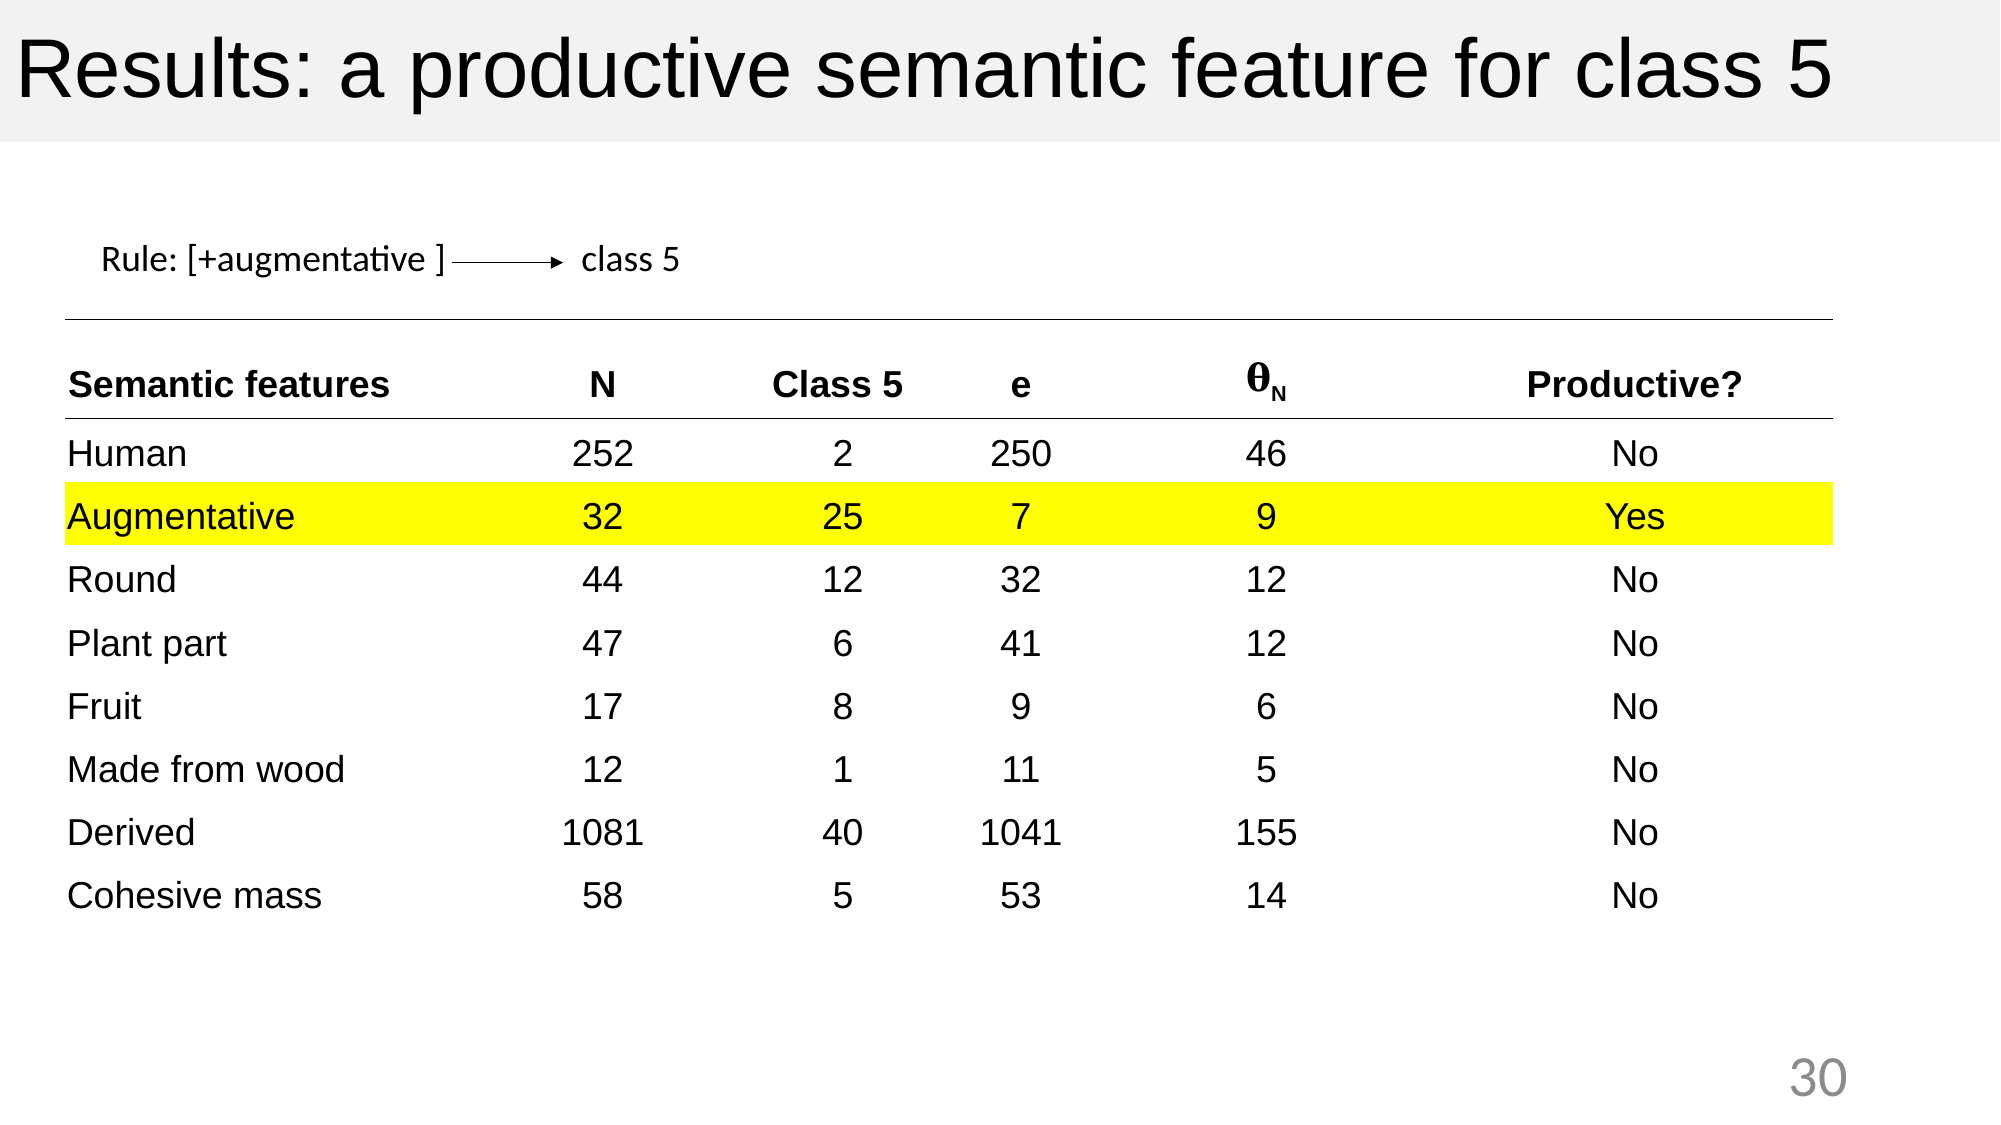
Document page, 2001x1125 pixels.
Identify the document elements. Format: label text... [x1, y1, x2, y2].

table_cell No [1438, 545, 1833, 608]
table_cell No [1438, 735, 1833, 798]
table_cell 12 [1095, 545, 1438, 608]
table_cell 25 [739, 482, 947, 545]
table_header e [947, 320, 1095, 418]
table_cell 155 [1095, 798, 1438, 861]
table_cell No [1438, 419, 1833, 482]
slide_number 30 [1412, 1042, 1863, 1103]
table_cell Yes [1438, 482, 1833, 545]
table_cell 6 [739, 608, 947, 672]
table_cell 8 [739, 672, 947, 735]
table_header Semantic features [65, 320, 467, 418]
table_header N [467, 320, 739, 418]
table_cell 9 [1095, 482, 1438, 545]
table_cell 53 [947, 861, 1095, 924]
table_header Class 5 [739, 320, 947, 418]
table_cell 6 [1095, 672, 1438, 735]
table_cell 11 [947, 735, 1095, 798]
table_cell Cohesive mass [65, 861, 467, 924]
table_cell 12 [1095, 608, 1438, 672]
table_cell 32 [947, 545, 1095, 608]
text_box Results: a productive semantic feature for class 5 [0, 0, 2000, 143]
table_cell 2 [739, 419, 947, 482]
table_cell Fruit [65, 672, 467, 735]
table_cell 17 [467, 672, 739, 735]
table_cell 40 [739, 798, 947, 861]
table_cell 32 [467, 482, 739, 545]
text_box Rule: [+augmentative ] class 5 [86, 226, 697, 287]
table_cell No [1438, 672, 1833, 735]
table_cell 9 [947, 672, 1095, 735]
table_cell 252 [467, 419, 739, 482]
table_cell Augmentative [65, 482, 467, 545]
table_cell 12 [467, 735, 739, 798]
table_cell 1081 [467, 798, 739, 861]
table_cell Made from wood [65, 735, 467, 798]
table_cell No [1438, 861, 1833, 924]
table_cell Round [65, 545, 467, 608]
table_cell 44 [467, 545, 739, 608]
table_header 𝛉N [1095, 320, 1438, 418]
table_cell 7 [947, 482, 1095, 545]
table_cell 41 [947, 608, 1095, 672]
table_cell 46 [1095, 419, 1438, 482]
table_cell No [1438, 608, 1833, 672]
table_cell 1 [739, 735, 947, 798]
table_cell No [1438, 798, 1833, 861]
table_cell 12 [739, 545, 947, 608]
table_cell 14 [1095, 861, 1438, 924]
table_cell 1041 [947, 798, 1095, 861]
table_cell Derived [65, 798, 467, 861]
table_cell Human [65, 419, 467, 482]
table_cell 47 [467, 608, 739, 672]
table_cell 5 [1095, 735, 1438, 798]
table_cell 58 [467, 861, 739, 924]
table_header Productive? [1438, 320, 1833, 418]
table_cell 250 [947, 419, 1095, 482]
table_cell Plant part [65, 608, 467, 672]
table_cell 5 [739, 861, 947, 924]
